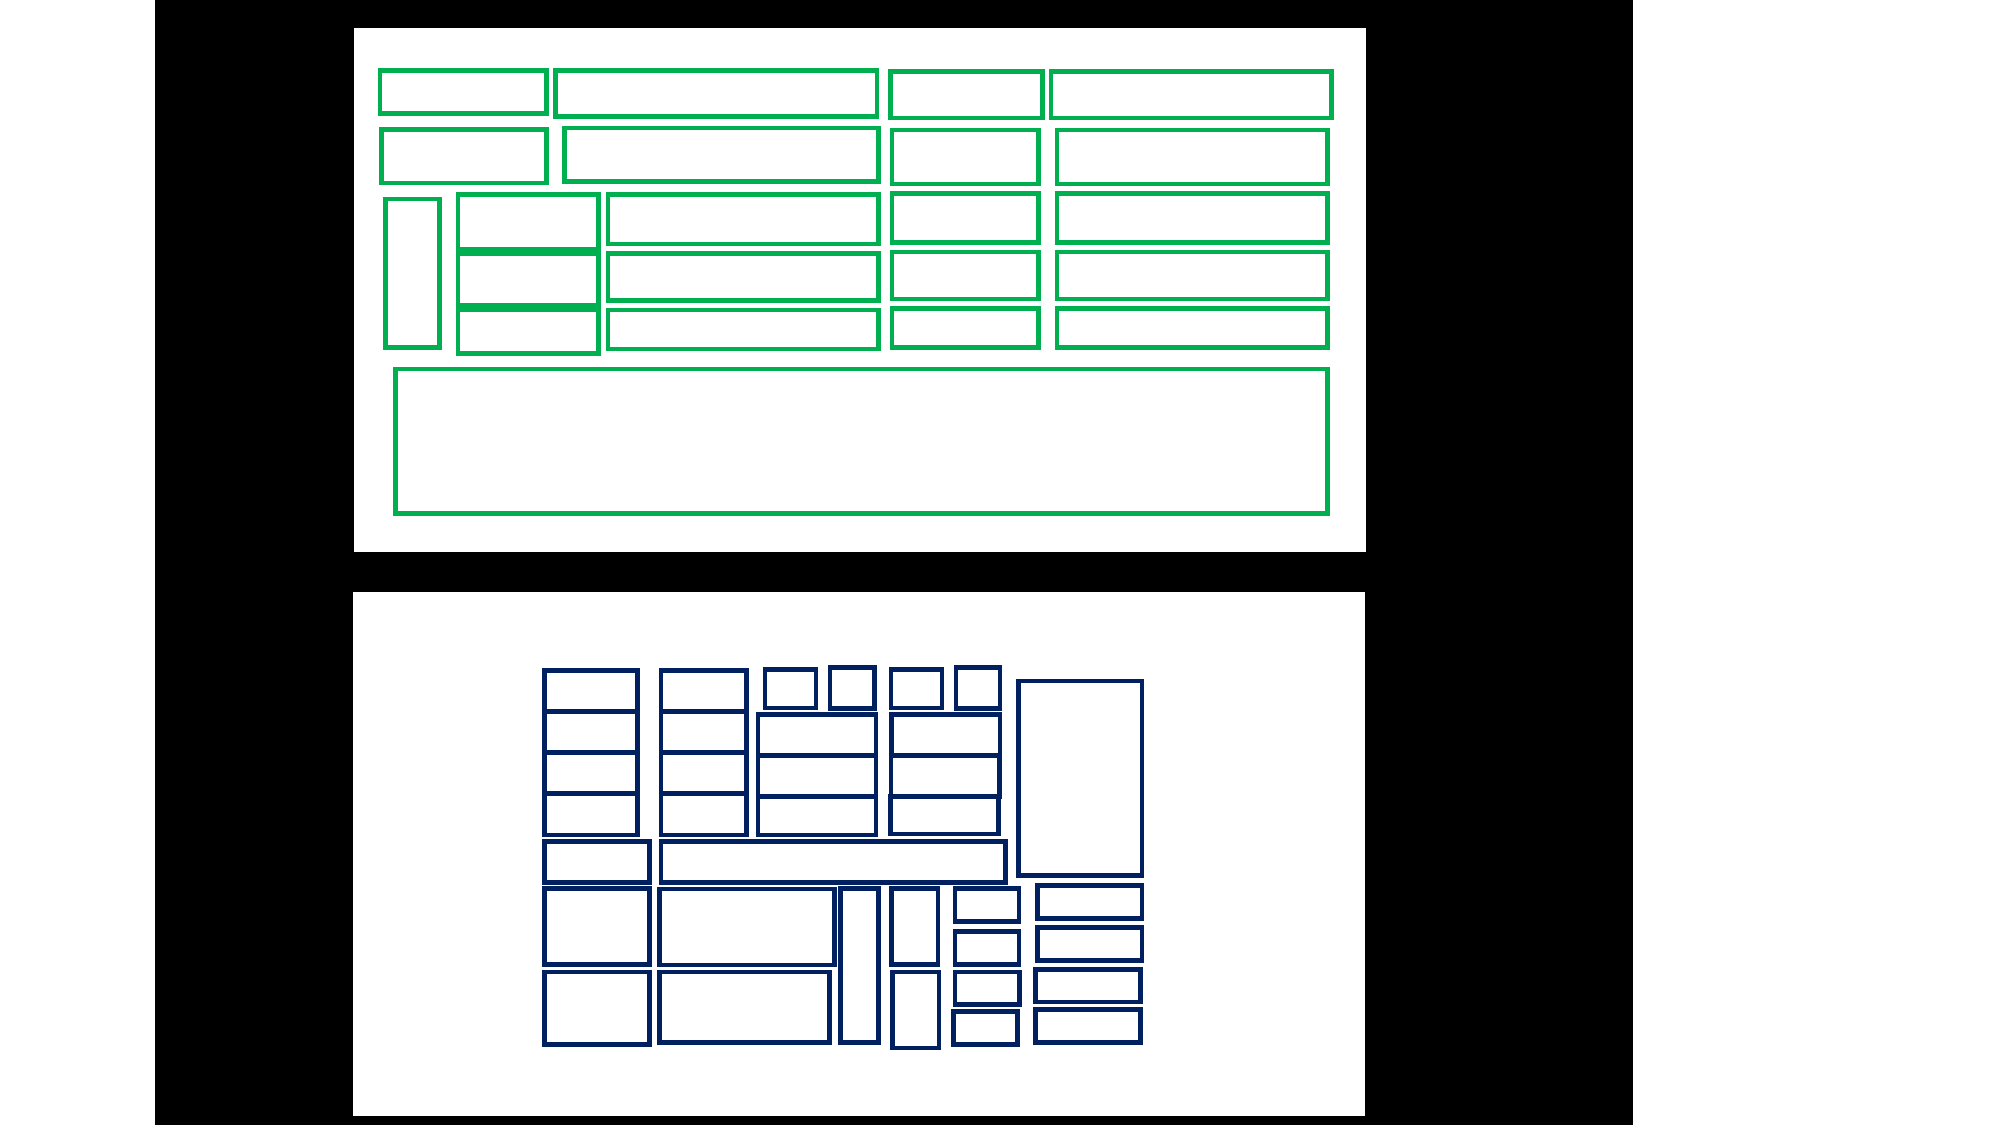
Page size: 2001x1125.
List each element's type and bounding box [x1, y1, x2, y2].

text_box [952, 1010, 1018, 1045]
text_box [607, 194, 880, 245]
text_box [829, 666, 875, 709]
text_box [889, 796, 1000, 835]
text_box [543, 971, 650, 1045]
text_box [839, 887, 879, 1044]
text_box [395, 368, 1329, 514]
text_box [660, 711, 747, 752]
text_box [889, 70, 1044, 119]
text_box [554, 70, 878, 117]
text_box [954, 931, 1020, 965]
text_box [543, 840, 650, 883]
text_box [543, 793, 639, 836]
text_box [607, 252, 880, 301]
text_box [457, 252, 600, 307]
text_box [356, 29, 1364, 550]
text_box [457, 309, 600, 354]
text_box [543, 752, 639, 793]
text_box [757, 713, 877, 754]
text_box [1034, 968, 1141, 1003]
text_box [890, 754, 1000, 796]
text_box [954, 887, 1020, 922]
text_box [379, 70, 547, 114]
text_box [564, 127, 880, 183]
text_box [1036, 885, 1143, 920]
text_box [757, 754, 877, 795]
text_box [660, 793, 747, 836]
text_box [658, 888, 836, 966]
text_box [1056, 129, 1329, 185]
text_box [457, 194, 600, 251]
text_box [757, 795, 877, 836]
text_box [660, 840, 1007, 883]
text_box [543, 711, 639, 752]
text_box [543, 887, 650, 966]
text_box [543, 670, 639, 711]
text_box [891, 307, 1040, 349]
text_box [891, 251, 1040, 300]
text_box [157, 0, 1632, 1125]
text_box [1056, 192, 1329, 244]
text_box [1034, 1009, 1141, 1044]
text_box [891, 713, 1001, 756]
text_box [890, 668, 943, 709]
text_box [1036, 926, 1143, 961]
text_box [660, 670, 747, 711]
text_box [954, 971, 1020, 1006]
text_box [1018, 680, 1143, 876]
text_box [660, 752, 747, 793]
text_box [1056, 307, 1329, 349]
text_box [658, 971, 831, 1044]
text_box [891, 192, 1040, 244]
text_box [1050, 70, 1333, 119]
text_box [607, 309, 880, 350]
text_box [385, 198, 441, 349]
text_box [355, 593, 1364, 1114]
text_box [891, 129, 1040, 185]
text_box [764, 668, 817, 709]
text_box [955, 666, 1001, 709]
text_box [1056, 251, 1329, 300]
text_box [891, 887, 939, 966]
text_box [380, 128, 547, 184]
text_box [892, 971, 940, 1049]
